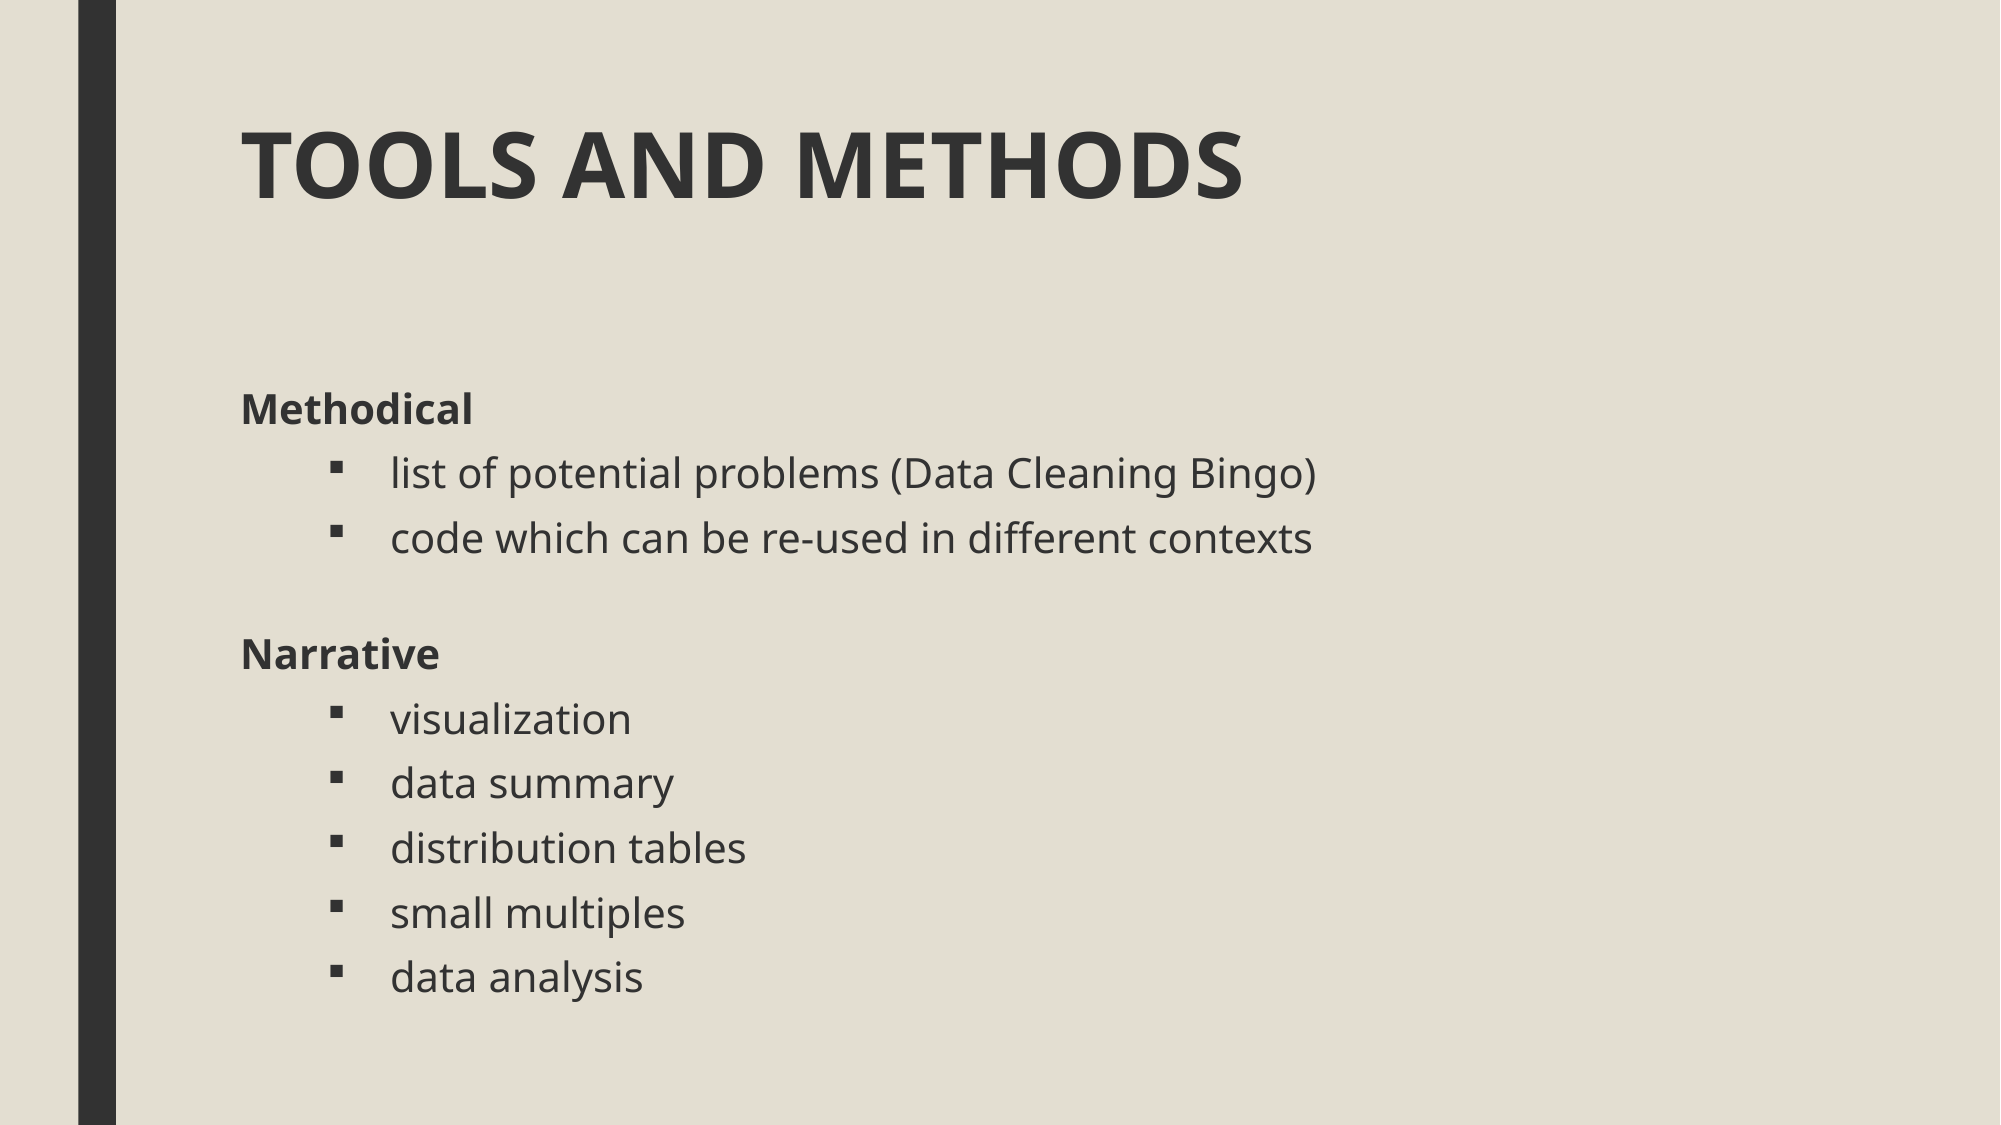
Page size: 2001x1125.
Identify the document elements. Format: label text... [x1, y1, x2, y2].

list Methodical list of potential problems (Data Cleaning Bingo) code which can be re-used in different contexts Narrative visualization data summary distribution tables small multiples data analysis [225, 375, 1800, 963]
title TOOLS AND METHODS [225, 112, 1800, 357]
